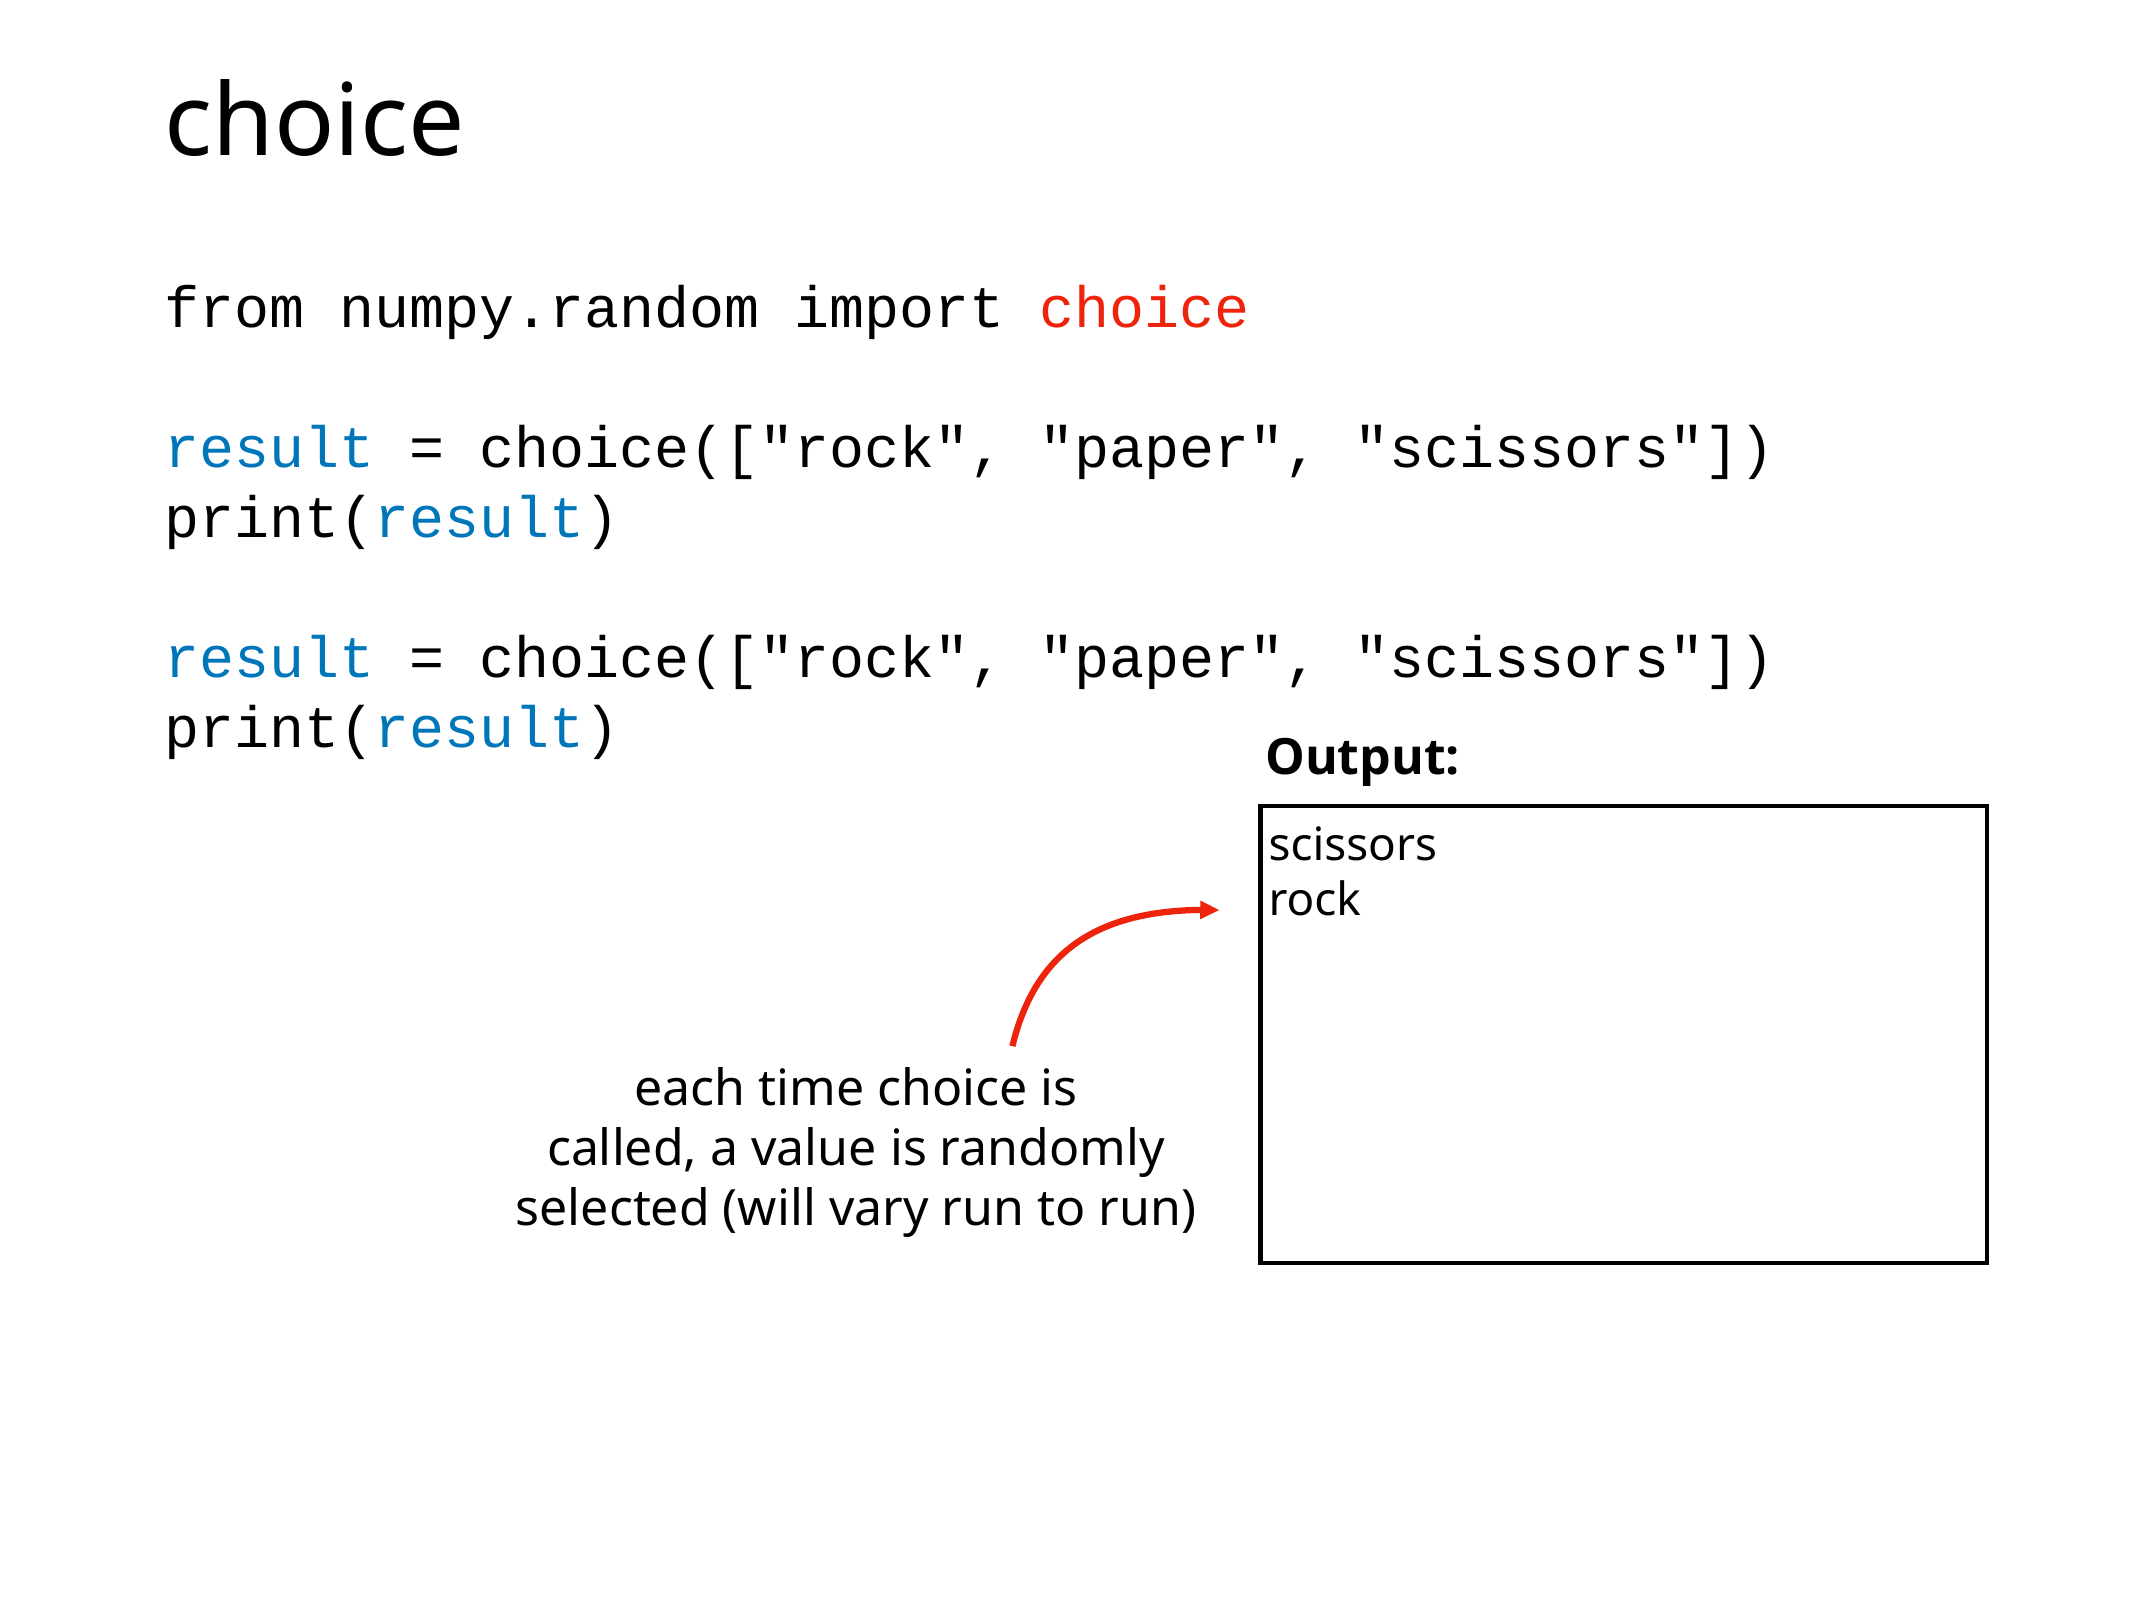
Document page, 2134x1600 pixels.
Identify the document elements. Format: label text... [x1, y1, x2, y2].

text_box [1012, 903, 1220, 1047]
text_box Output: [1257, 715, 1469, 793]
text_box each time choice is called, a value is randomly selected (will vary run to run) [507, 1047, 1206, 1245]
title choice [155, 41, 1978, 191]
text_box scissors rock [1260, 806, 1988, 1264]
list from numpy.random import choice result = choice(["rock", "paper", "scissors"]) print(result) result = choice(["rock", "paper", "scissors"]) print(result) [155, 259, 2032, 1529]
